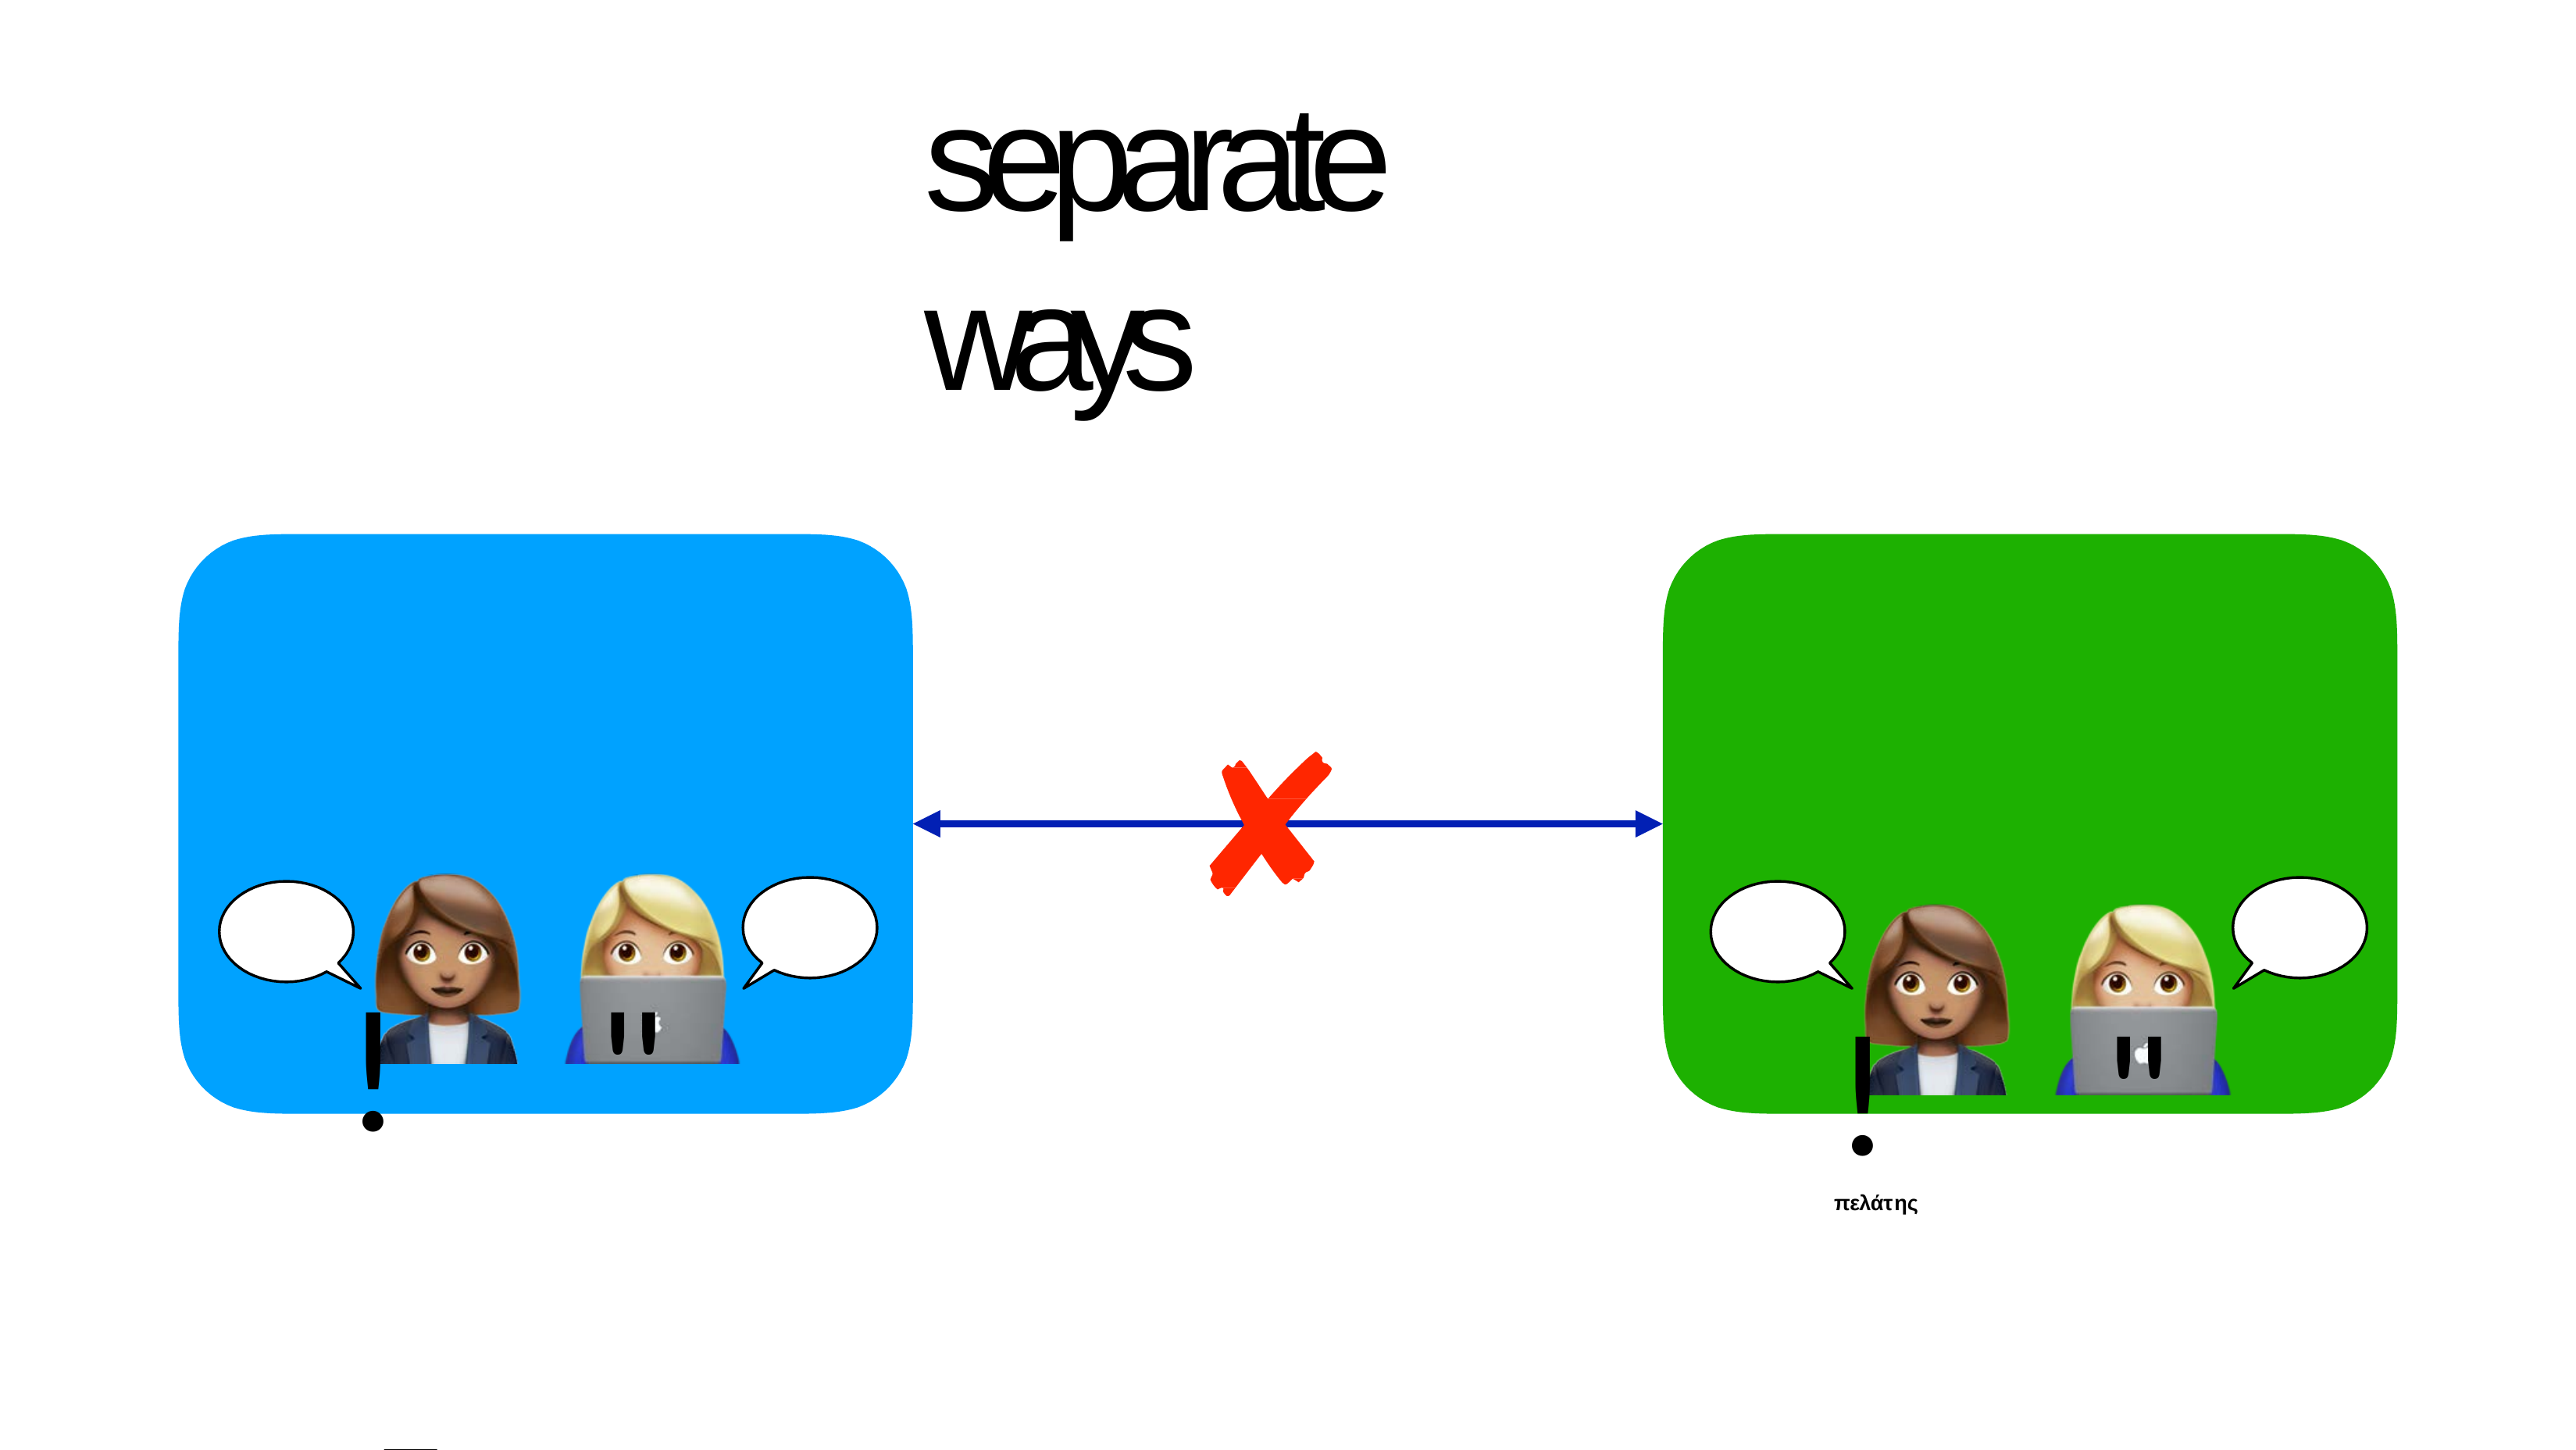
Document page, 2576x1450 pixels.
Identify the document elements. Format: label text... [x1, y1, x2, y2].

text_box [1635, 810, 1663, 838]
text_box [219, 881, 361, 989]
text_box [1662, 534, 2398, 1114]
text_box !" ग्राहक [343, 734, 843, 1450]
text_box [912, 810, 940, 838]
text_box !"πελάτης [1832, 734, 2344, 1216]
text_box [843, 884, 877, 972]
text_box [1711, 881, 1832, 982]
text_box [178, 534, 913, 1114]
title separate ways [922, 59, 1653, 421]
text_box [1209, 752, 1332, 896]
text_box [2344, 889, 2367, 966]
